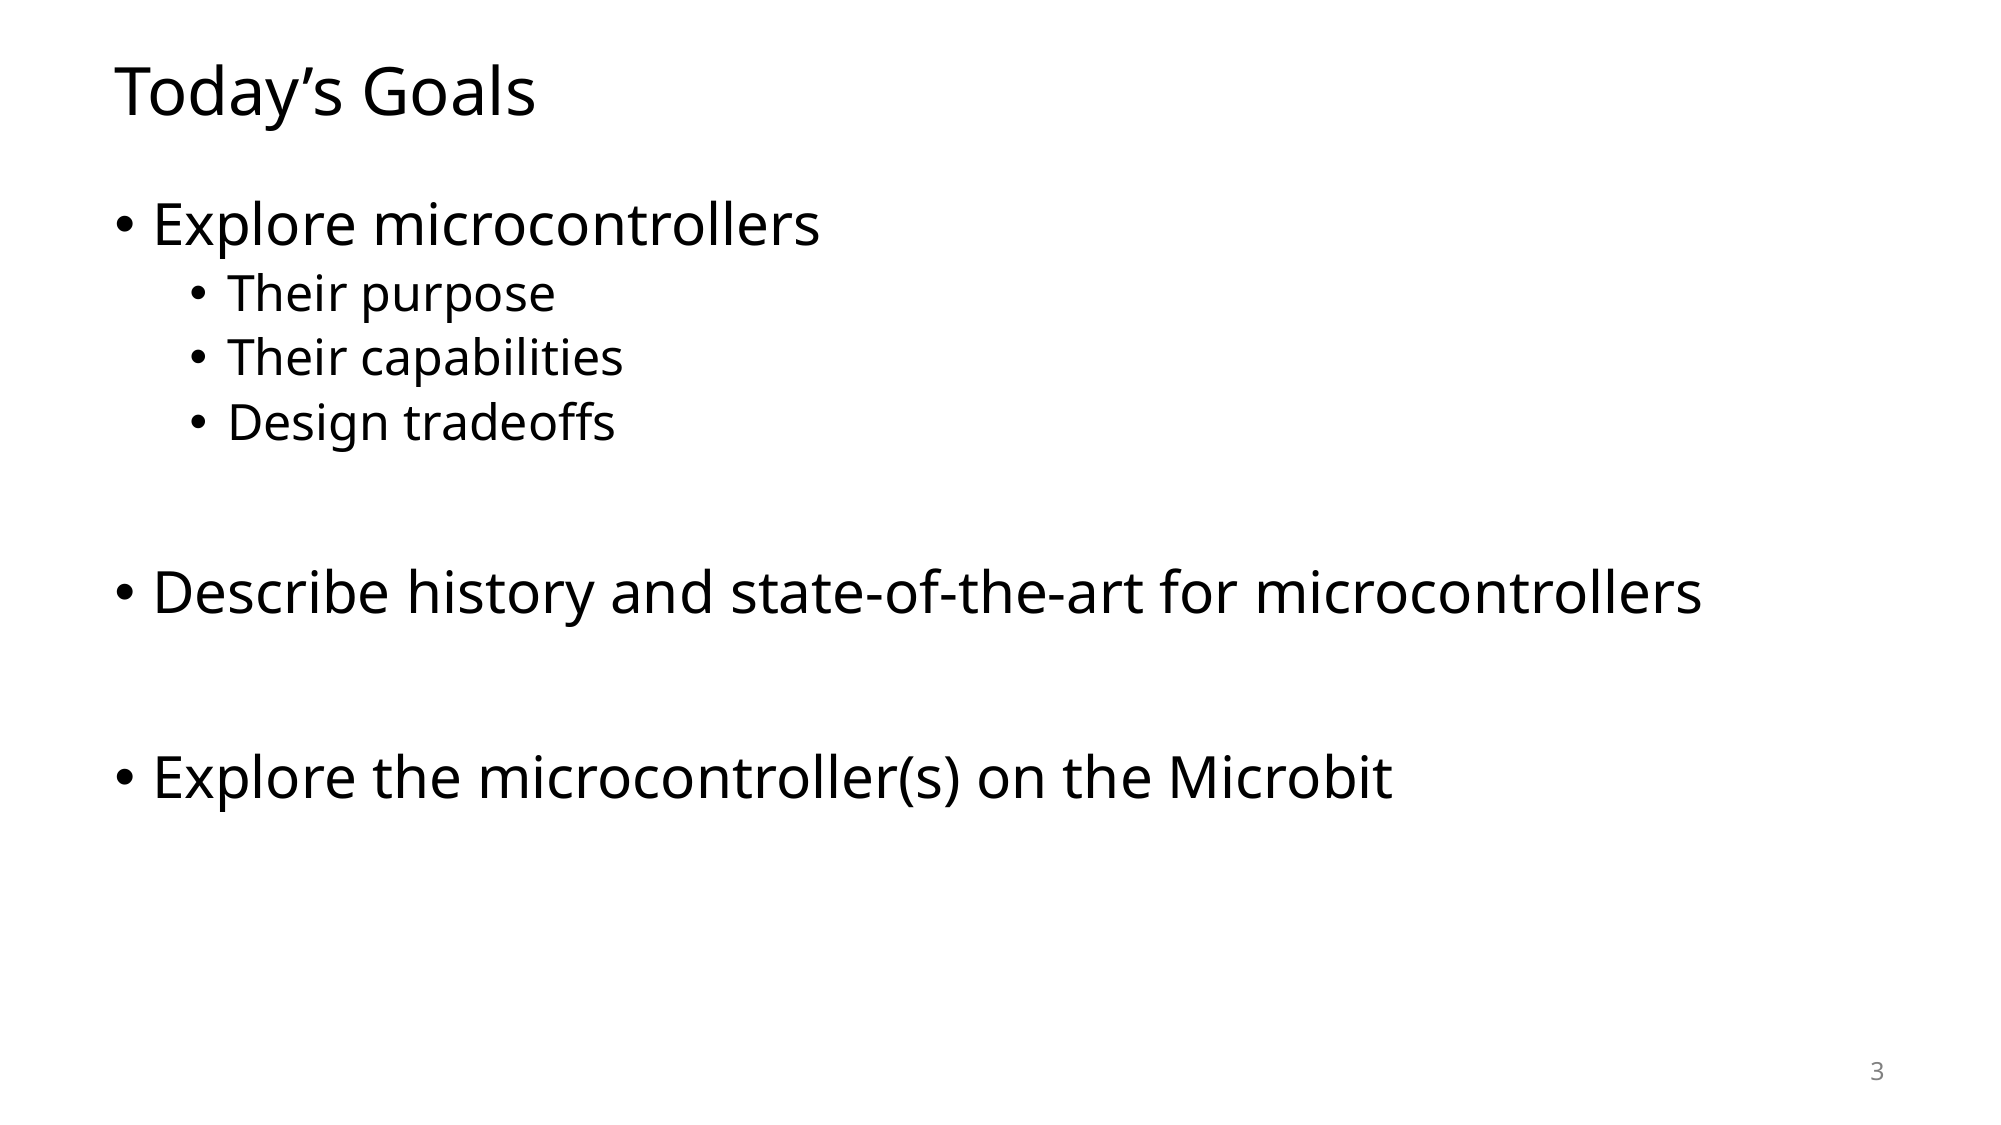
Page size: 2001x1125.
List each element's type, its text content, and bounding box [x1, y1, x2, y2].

slide_number 3 [1749, 1042, 1900, 1103]
list Explore microcontrollers Their purpose Their capabilities Design tradeoffs Describe history and state-of-the-art for microcontrollers Explore the microcontroller(s) on the Microbit [99, 187, 1900, 1013]
title Today’s Goals [99, 37, 1900, 150]
